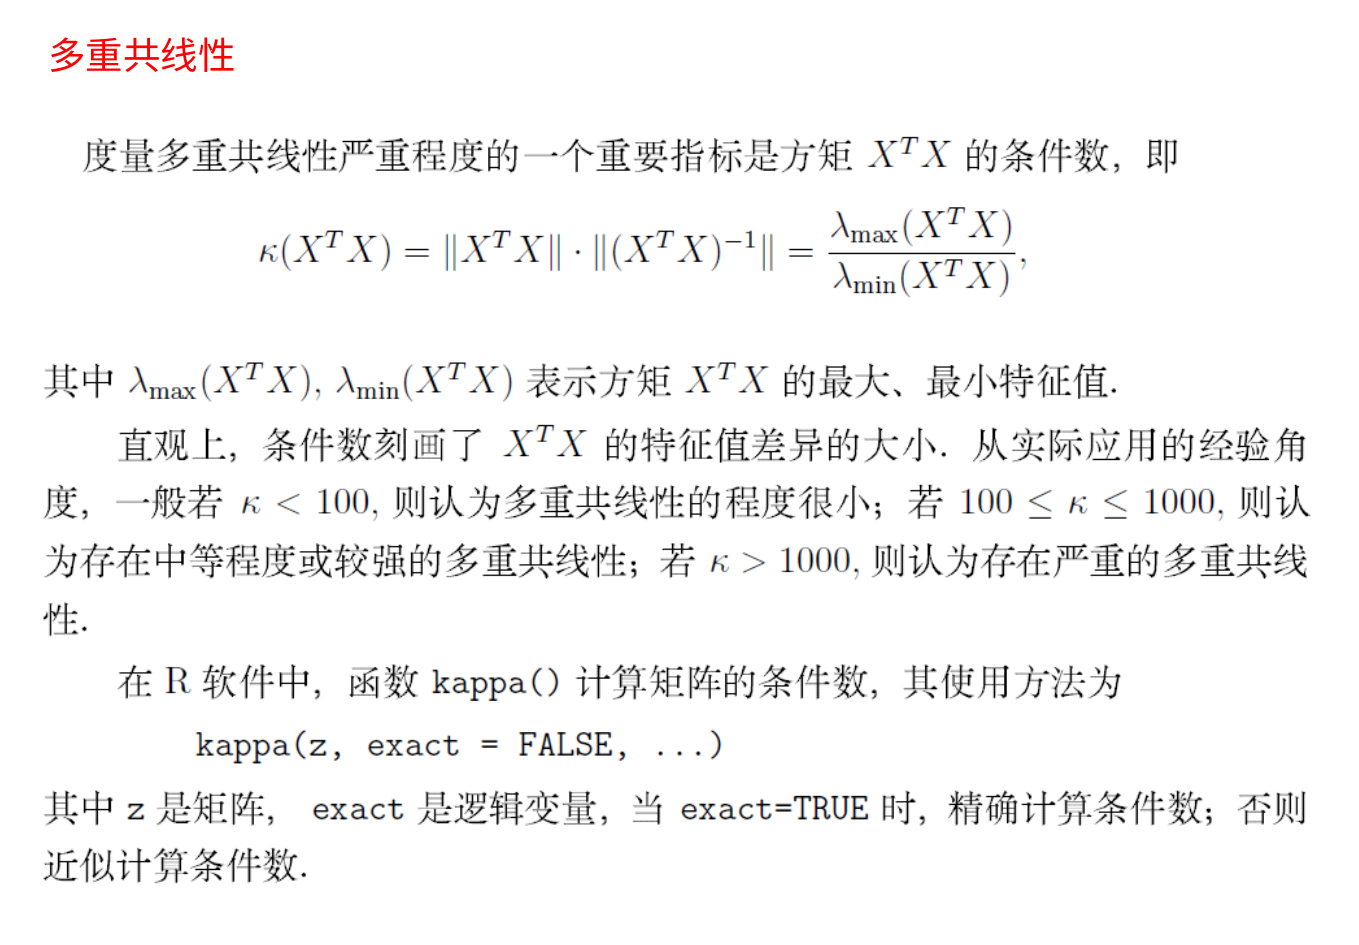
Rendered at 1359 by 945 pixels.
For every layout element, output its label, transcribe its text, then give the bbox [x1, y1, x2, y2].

picture [78, 128, 1187, 305]
picture [32, 347, 1325, 895]
text_box 多重共线性 [33, 24, 251, 85]
